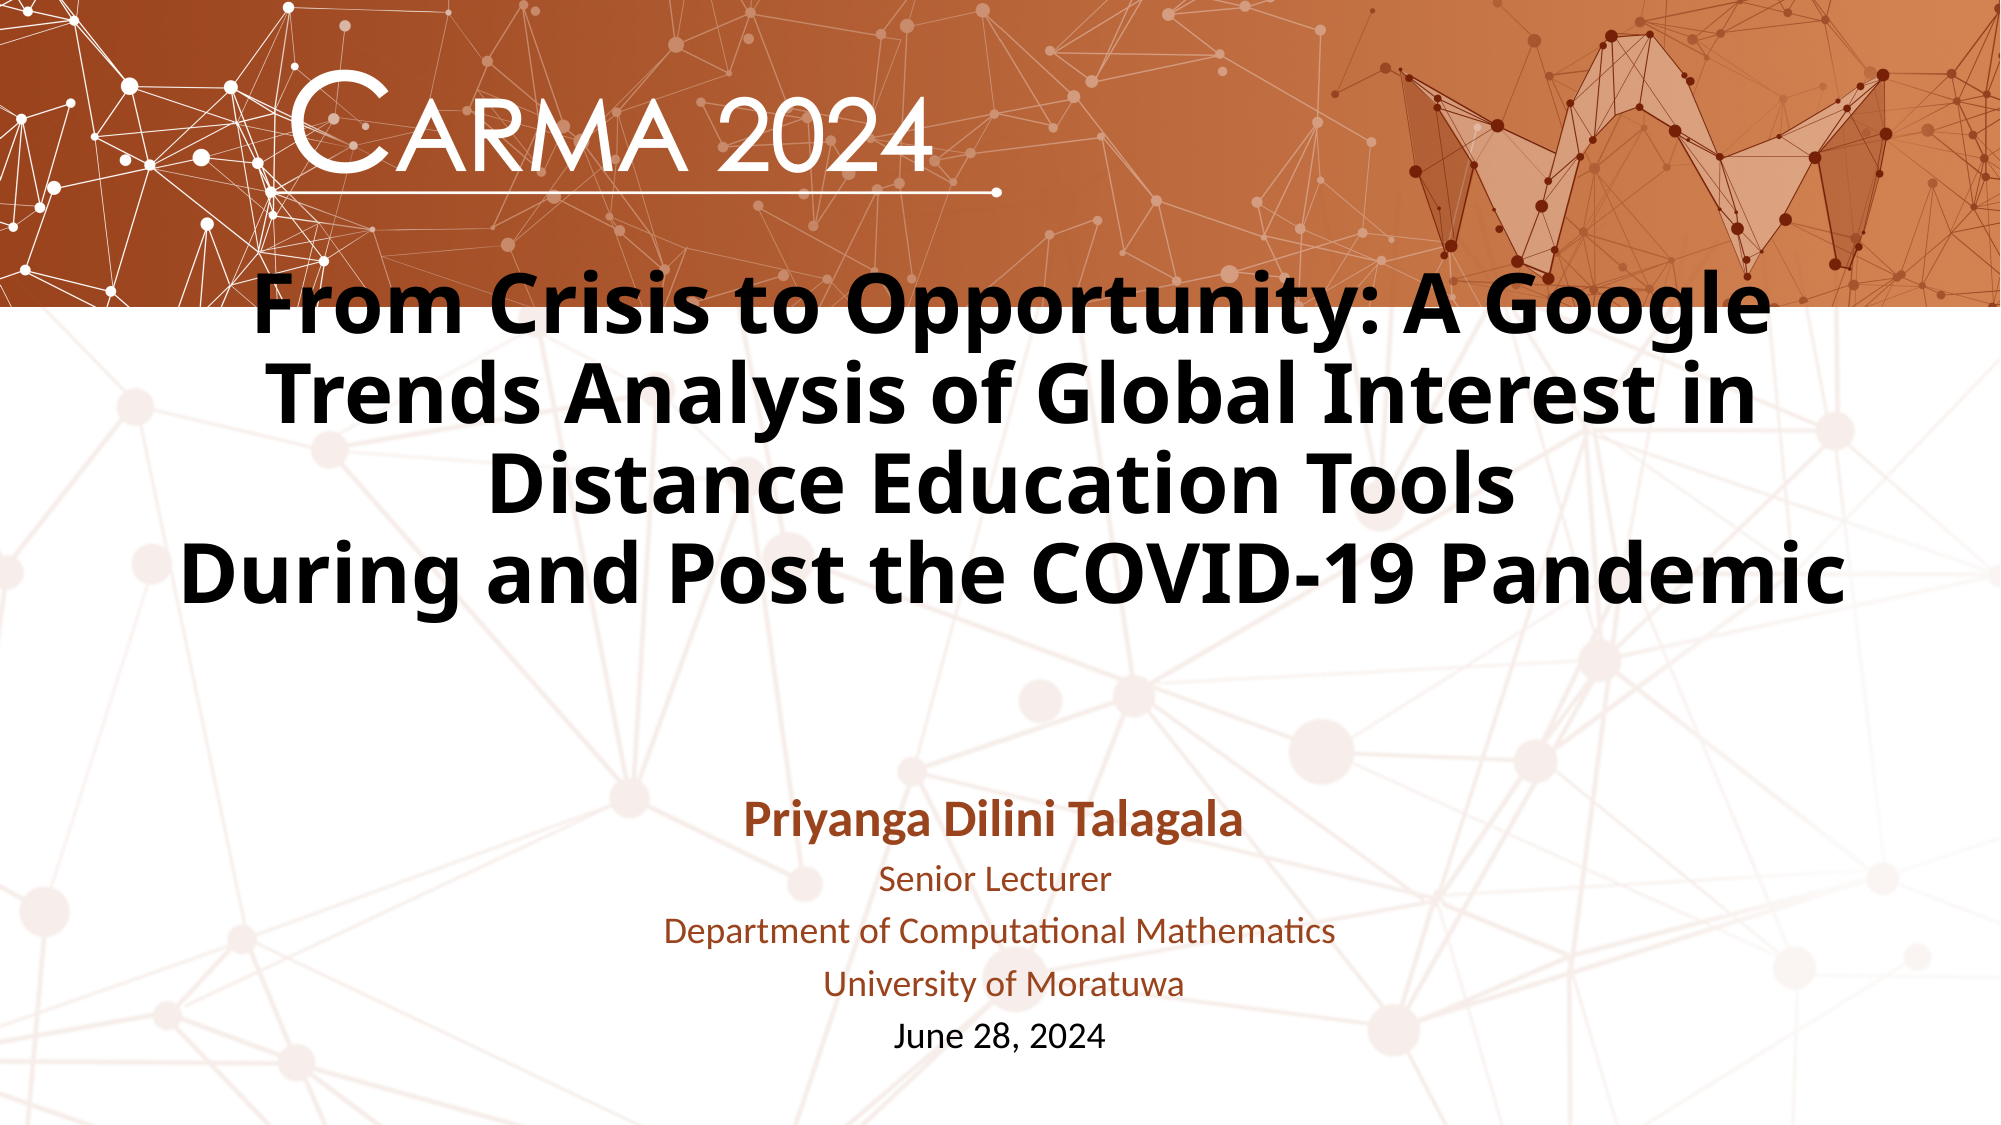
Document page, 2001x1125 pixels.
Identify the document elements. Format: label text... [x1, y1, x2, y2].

subtitle Priyanga Dilini Talagala Senior Lecturer Department of Computational Mathematics University of Moratuwa June 28, 2024 [249, 697, 1750, 1065]
picture [0, 0, 2001, 1125]
title From Crisis to Opportunity: A Google Trends Analysis of Global Interest in Distance Education Tools During and Post the COVID-19 Pandemic [102, 276, 1924, 630]
